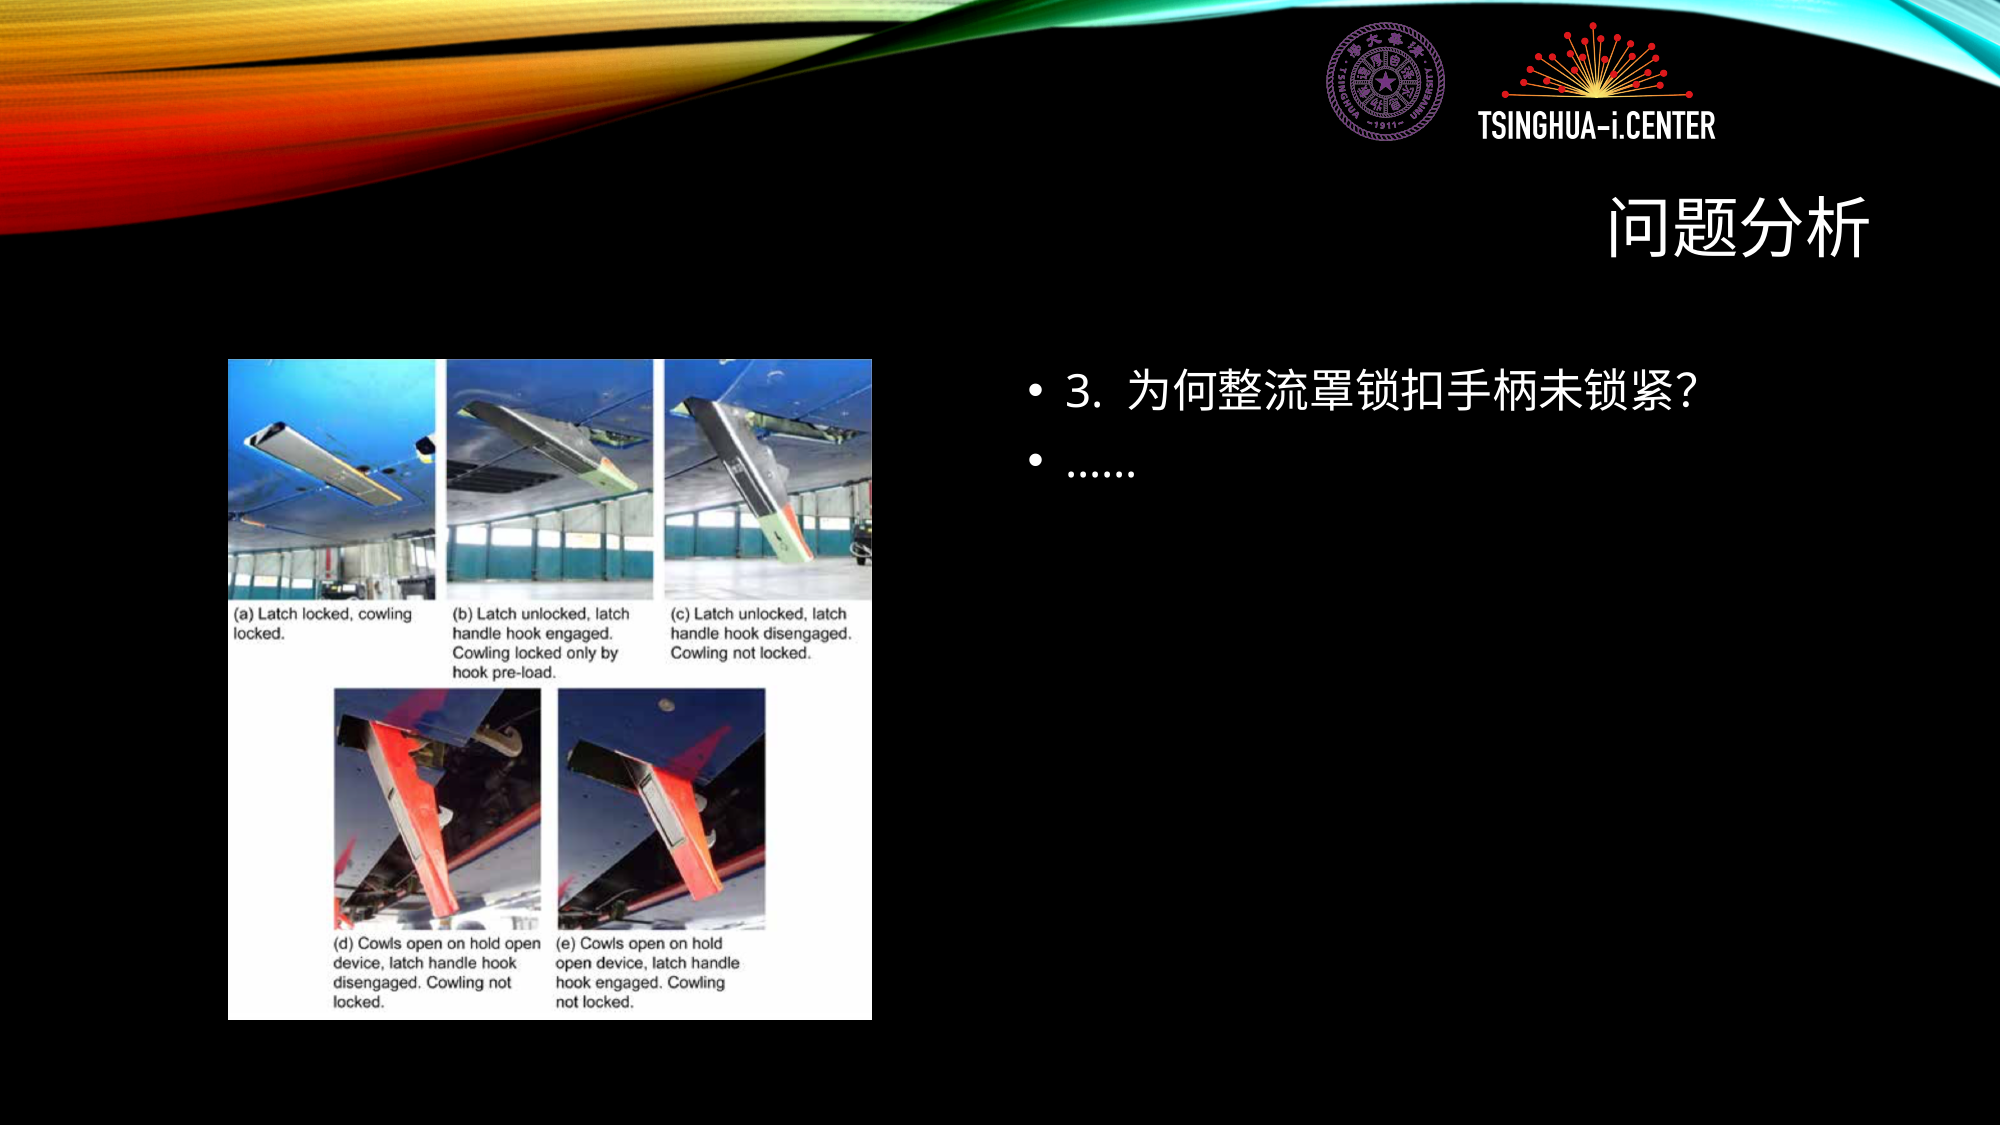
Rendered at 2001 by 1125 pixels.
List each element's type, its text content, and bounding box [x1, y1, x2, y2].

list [228, 359, 872, 1021]
list 3. 为何整流罩锁扣手柄未锁紧？ …… [1012, 360, 1888, 1021]
title 问题分析 [474, 125, 1888, 338]
picture [0, 0, 2000, 237]
